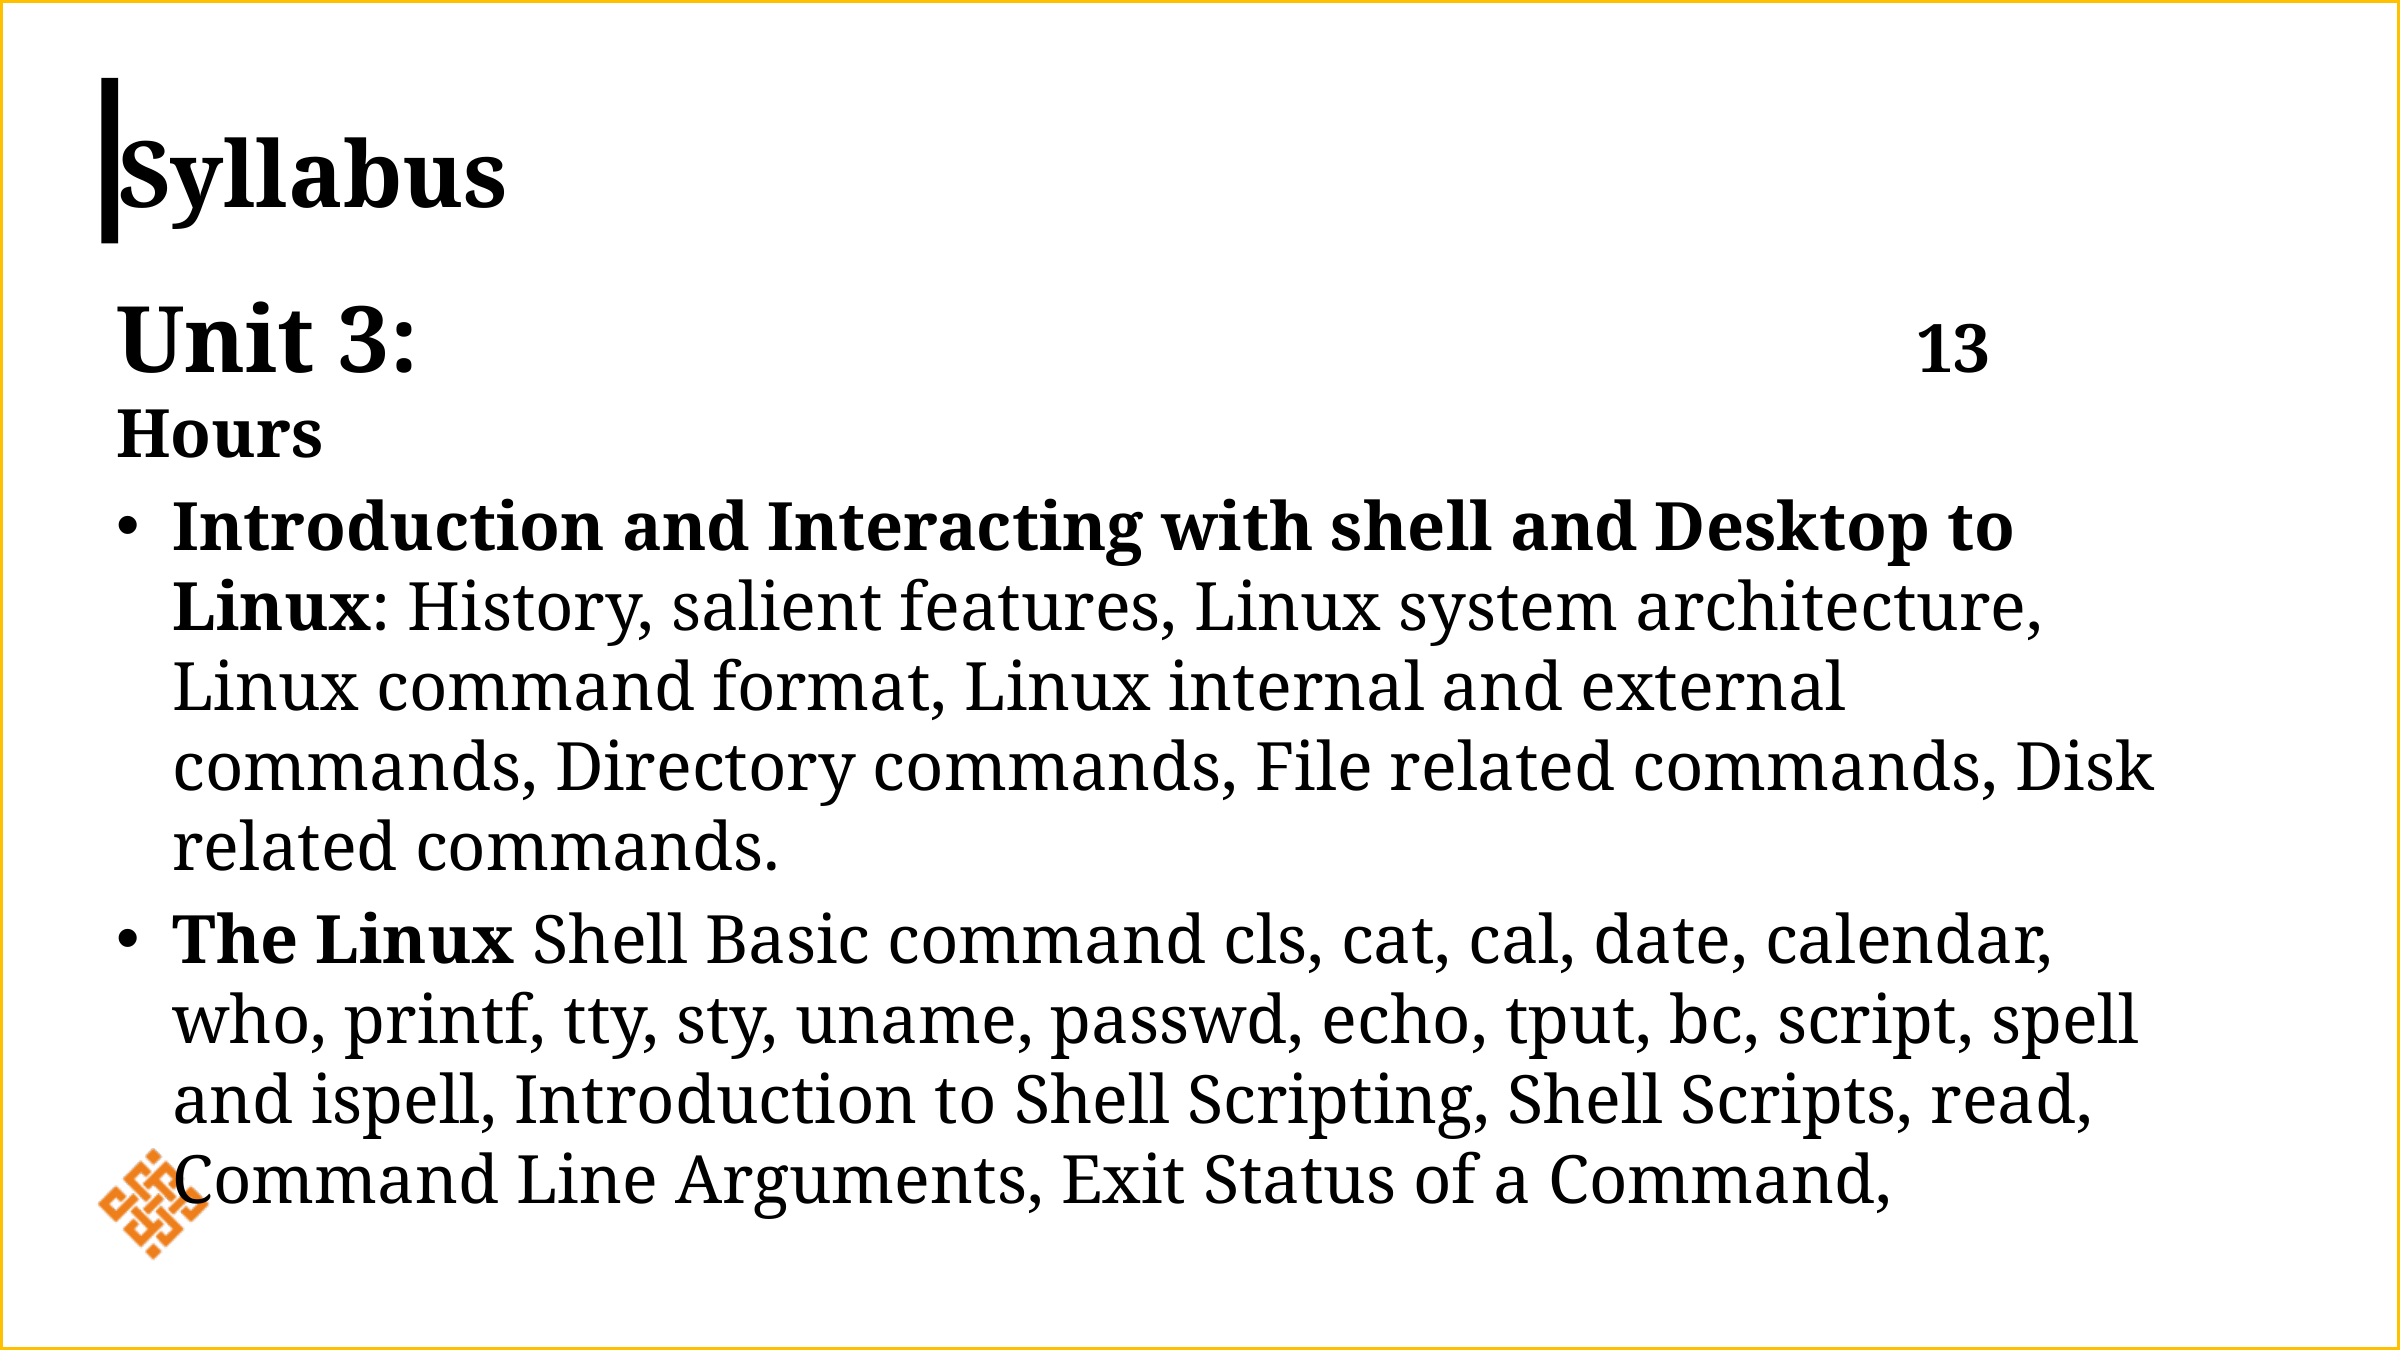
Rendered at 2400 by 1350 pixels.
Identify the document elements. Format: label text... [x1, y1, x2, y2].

list Unit 3: 13 Hours Introduction and Interacting with shell and Desktop to Linux: History, salient features, Linux system architecture, Linux command format, Linux internal and external commands, Directory commands, File related commands, Disk related commands. The Linux Shell Basic command cls, cat, cal, date, calendar, who, printf, tty, sty, uname, passwd, echo, tput, bc, script, spell and ispell, Introduction to Shell Scripting, Shell Scripts, read, Command Line Arguments, Exit Status of a Command, [101, 273, 2228, 1124]
picture [75, 1058, 235, 1350]
title Syllabus [101, 108, 527, 273]
